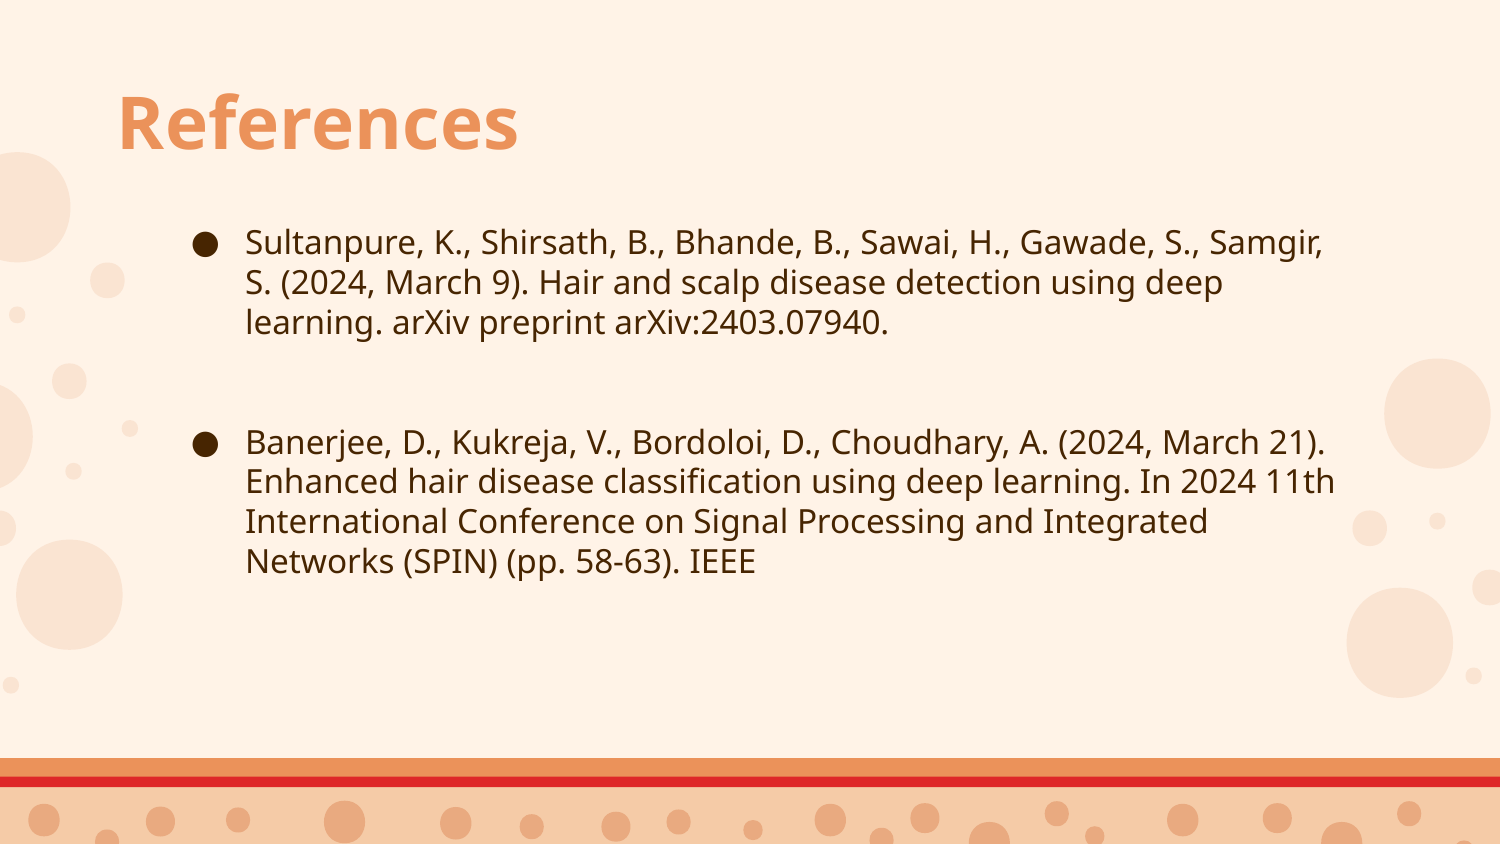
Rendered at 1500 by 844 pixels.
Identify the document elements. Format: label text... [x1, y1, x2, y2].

title References [101, 72, 1399, 167]
text_box Sultanpure, K., Shirsath, B., Bhande, B., Sawai, H., Gawade, S., Samgir, S. (2024, March 9). Hair and scalp disease detection using deep learning. arXiv preprint arXiv:2403.07940. Banerjee, D., Kukreja, V., Bordoloi, D., Choudhary, A. (2024, March 21). Enhanced hair disease classification using deep learning. In 2024 11th International Conference on Signal Processing and Integrated Networks (SPIN) (pp. 58-63). IEEE [155, 206, 1365, 702]
